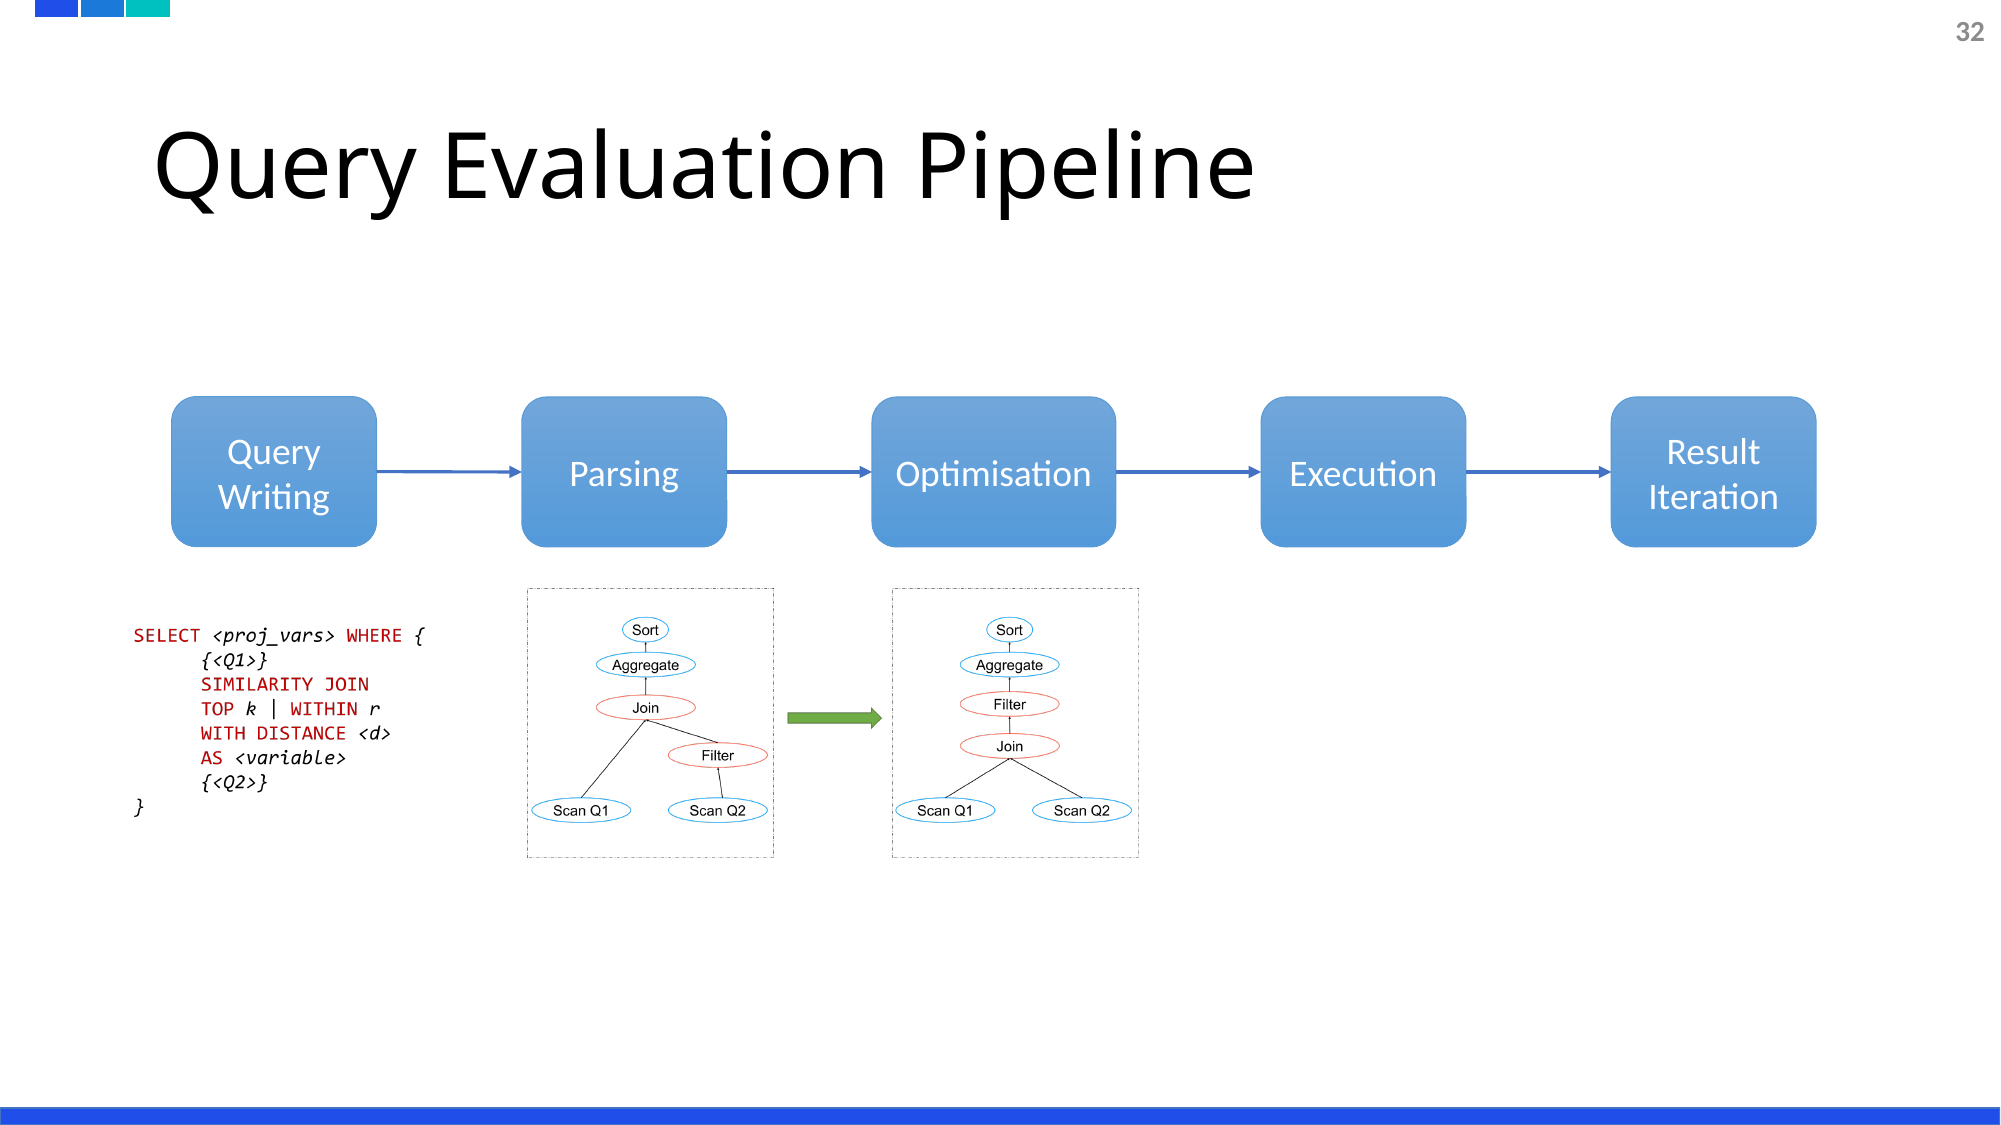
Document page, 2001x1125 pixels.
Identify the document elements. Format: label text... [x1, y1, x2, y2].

picture [121, 616, 505, 830]
text_box Result Iteration [1610, 396, 1817, 548]
picture [527, 588, 1139, 858]
text_box Optimisation [871, 396, 1117, 548]
text_box Parsing [521, 396, 728, 548]
title Query Evaluation Pipeline [137, 59, 1863, 278]
text_box Query Writing [171, 396, 378, 548]
text_box Execution [1260, 396, 1467, 548]
slide_number 32 [1550, 0, 2000, 60]
